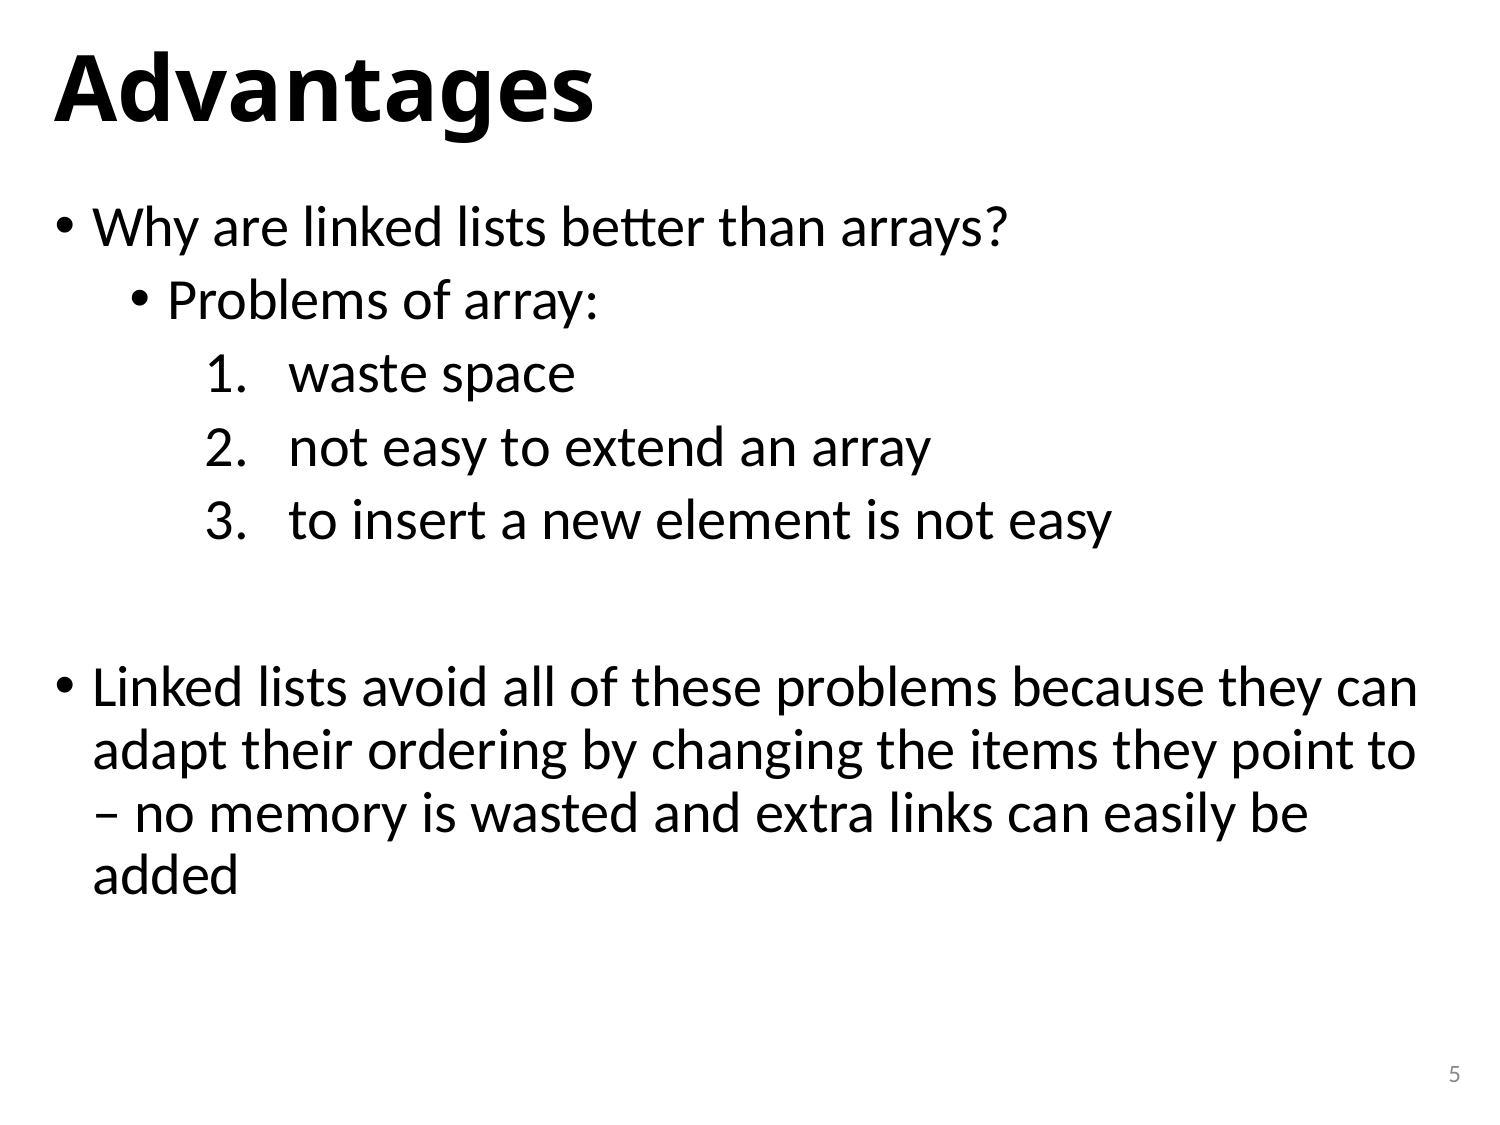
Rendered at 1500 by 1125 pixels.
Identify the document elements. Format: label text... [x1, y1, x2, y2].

slide_number 5 [1138, 1042, 1477, 1103]
list Why are linked lists better than arrays? Problems of array: waste space not easy to extend an array to insert a new element is not easy Linked lists avoid all of these problems because they can adapt their ordering by changing the items they point to – no memory is wasted and extra links can easily be added [39, 188, 1461, 1085]
title Advantages [39, 22, 1461, 161]
